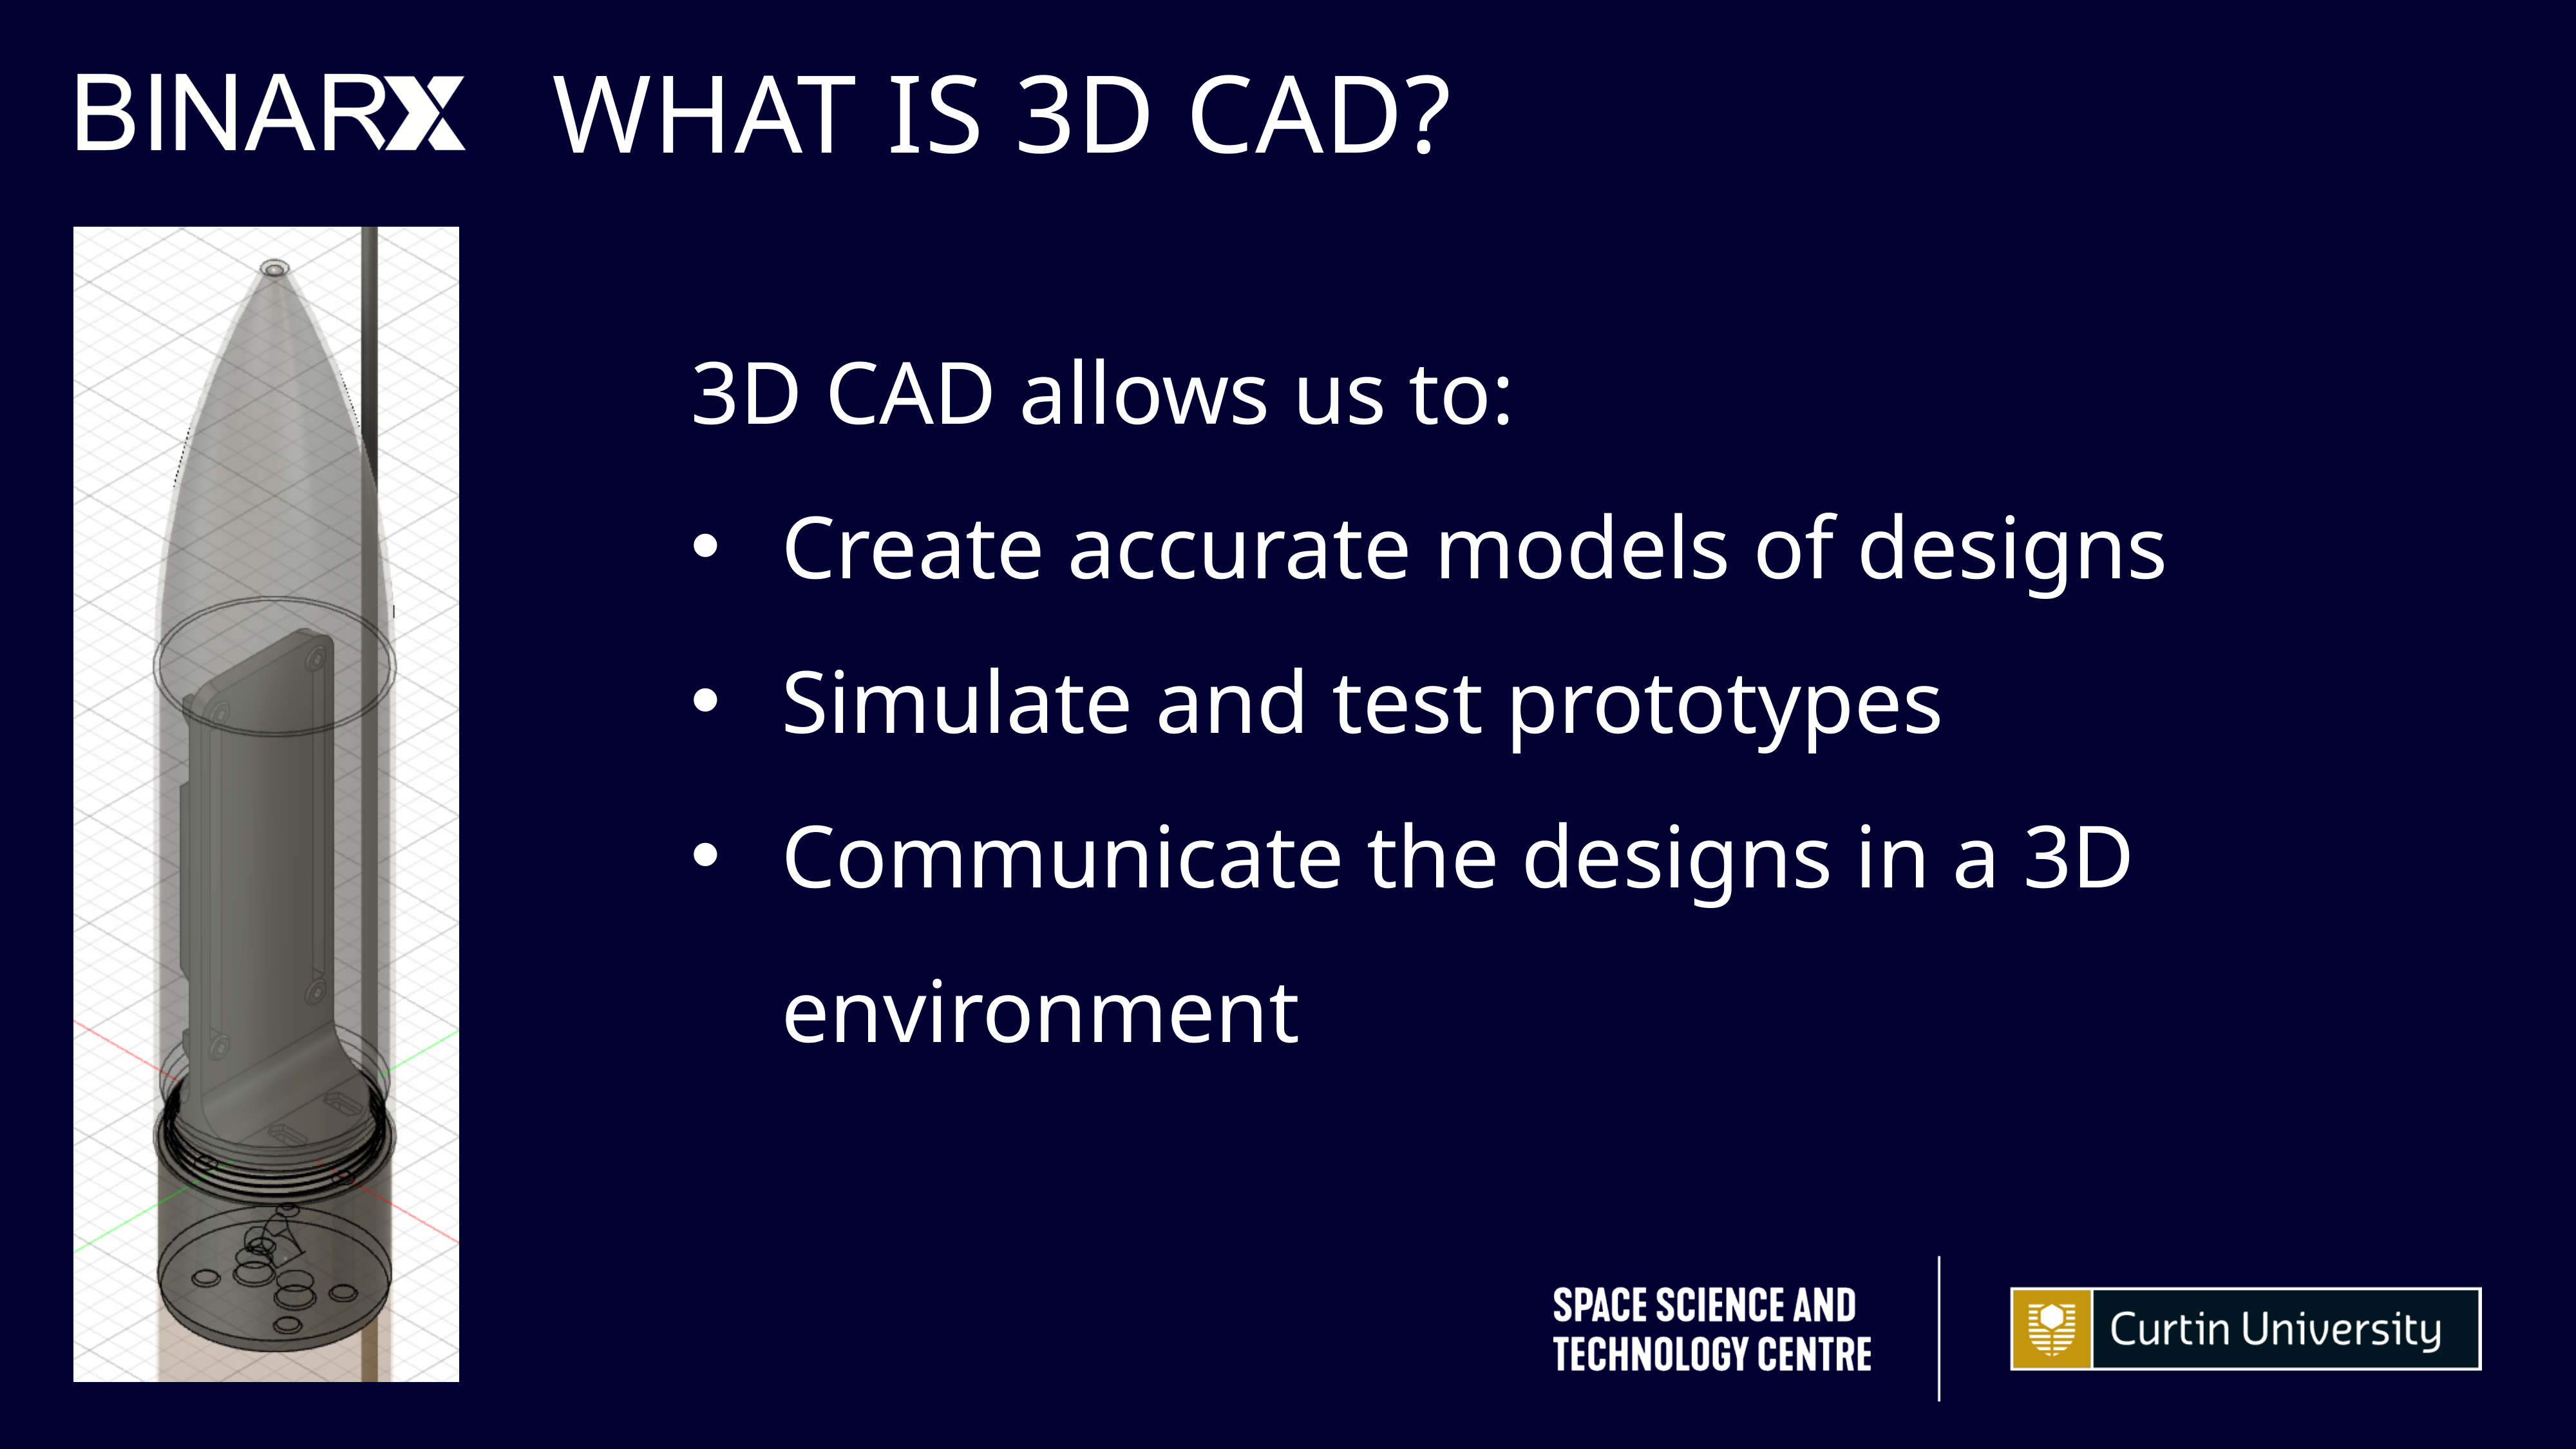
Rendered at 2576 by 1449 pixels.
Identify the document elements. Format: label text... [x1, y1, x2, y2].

picture [1553, 1255, 2482, 1403]
picture [73, 227, 459, 1382]
picture [69, 60, 476, 164]
text_box WHAT IS 3D CAD? [545, 37, 2375, 227]
text_box 3D CAD allows us to: Create accurate models of designs Simulate and test prototypes Communicate the designs in a 3D environment [681, 281, 2196, 1065]
